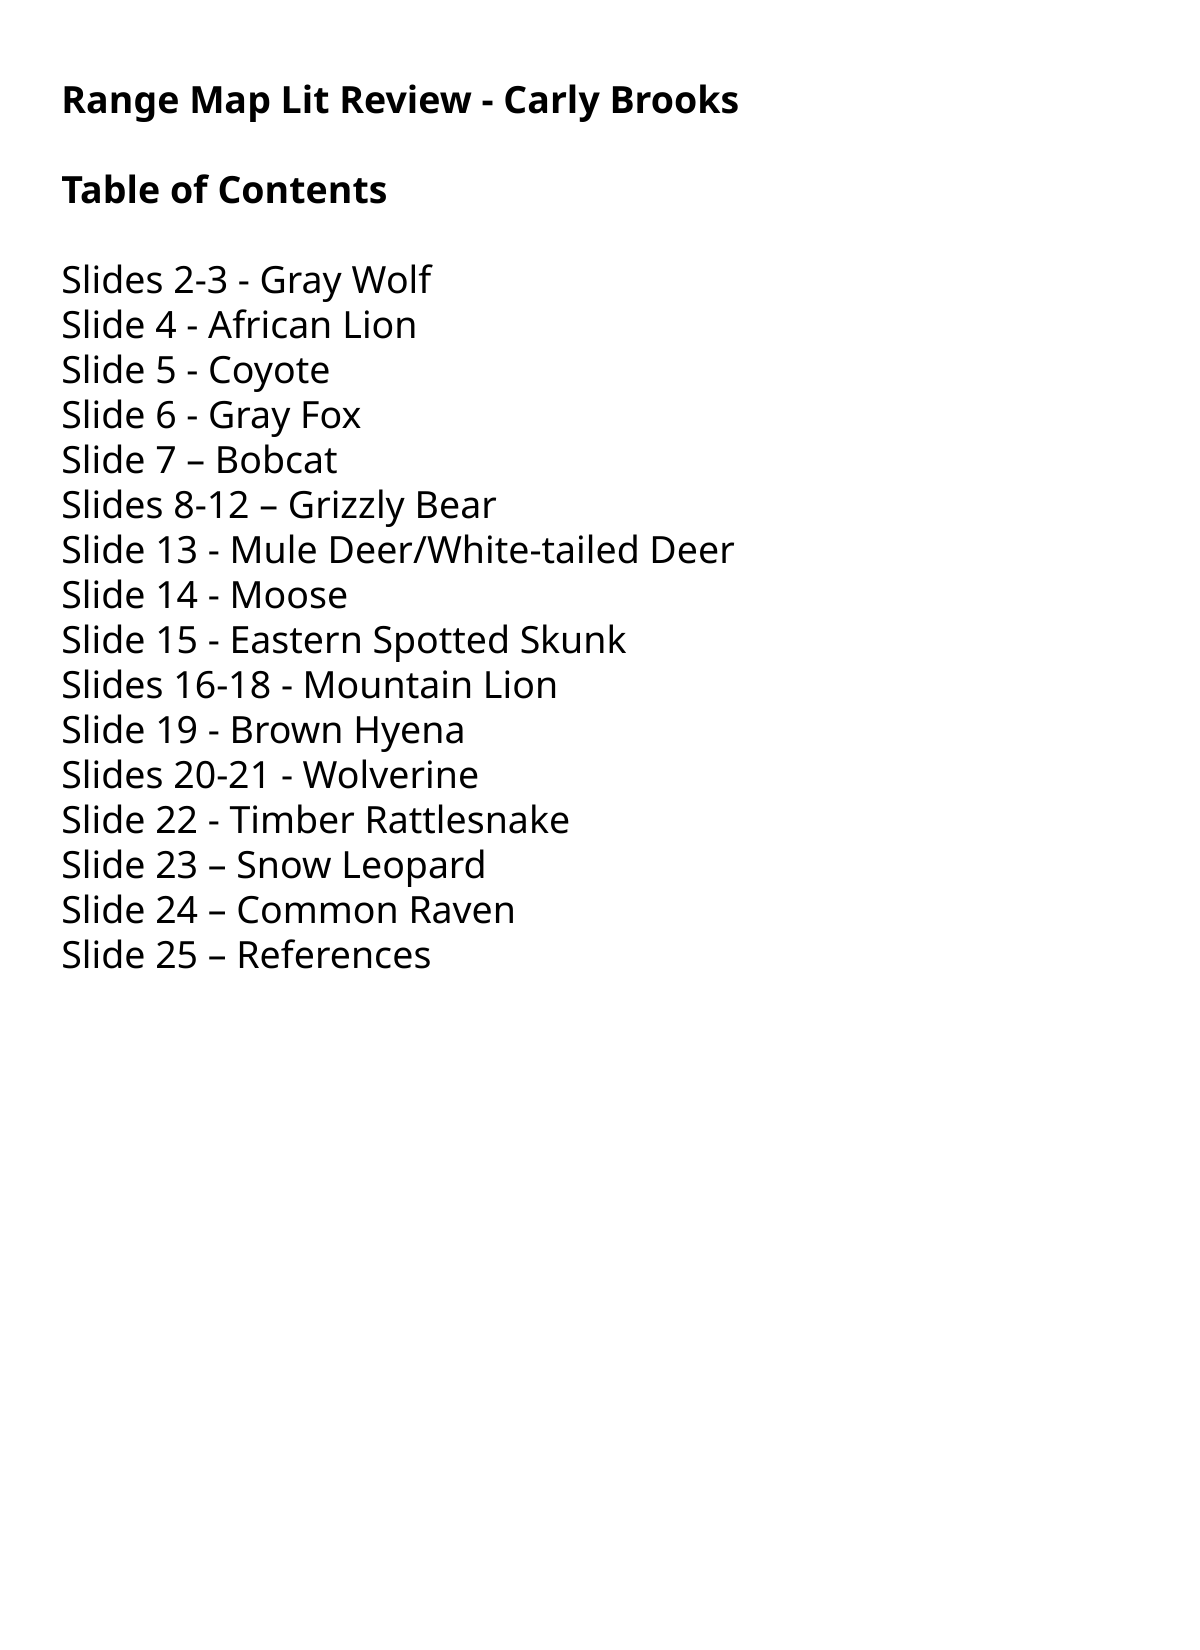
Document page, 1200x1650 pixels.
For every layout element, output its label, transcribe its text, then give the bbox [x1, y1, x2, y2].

text_box Range Map Lit Review - Carly Brooks Table of Contents Slides 2-3 - Gray Wolf Slide 4 - African Lion Slide 5 - Coyote Slide 6 - Gray Fox Slide 7 – Bobcat Slides 8-12 – Grizzly Bear Slide 13 - Mule Deer/White-tailed Deer Slide 14 - Moose Slide 15 - Eastern Spotted Skunk Slides 16-18 - Mountain Lion Slide 19 - Brown Hyena Slides 20-21 - Wolverine Slide 22 - Timber Rattlesnake Slide 23 – Snow Leopard Slide 24 – Common Raven Slide 25 – References [46, 68, 1168, 1254]
